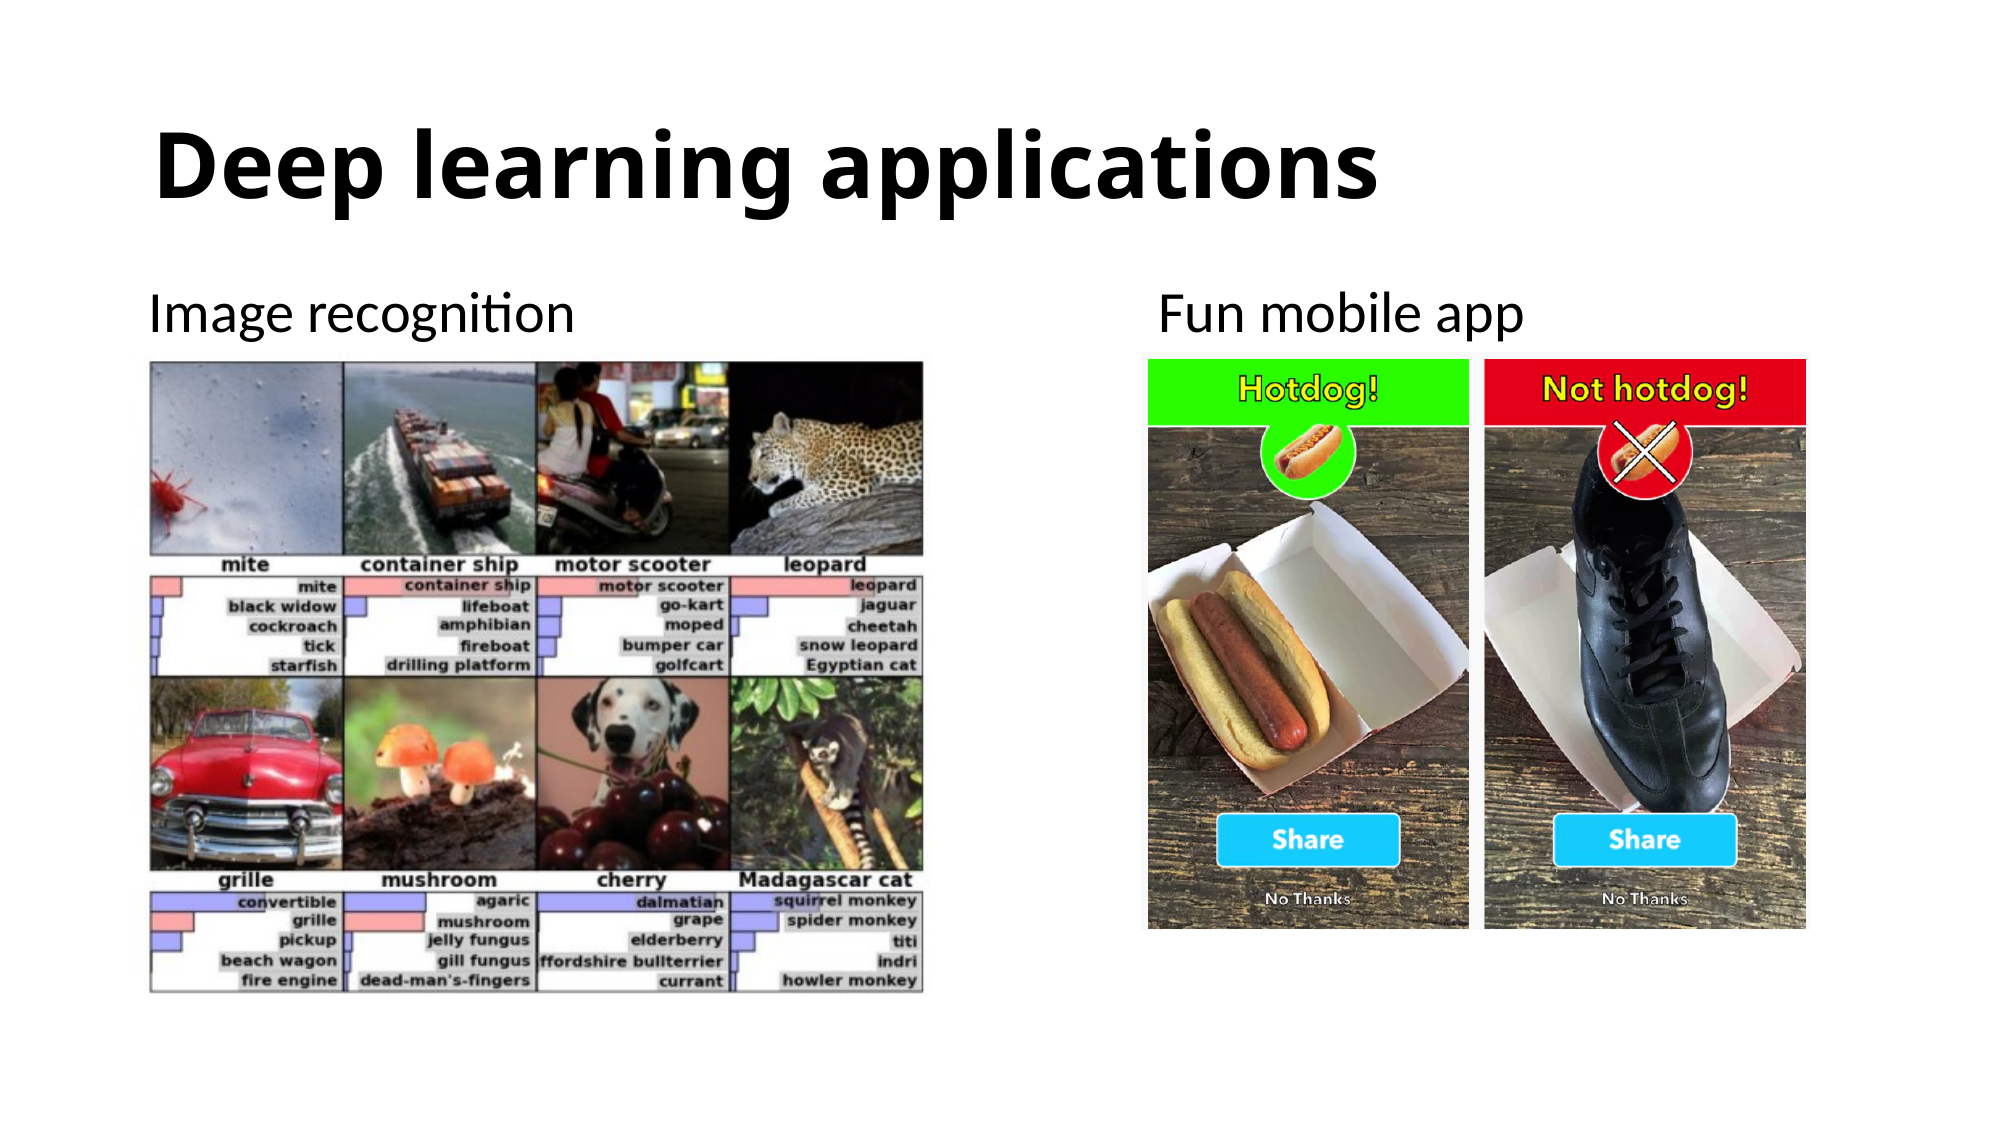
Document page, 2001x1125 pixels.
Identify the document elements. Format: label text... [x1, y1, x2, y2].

text_box Image recognition [134, 266, 592, 352]
picture [1140, 352, 1810, 930]
title Deep learning applications [137, 59, 1863, 278]
text_box Fun mobile app [1143, 266, 1540, 352]
picture [132, 352, 938, 995]
